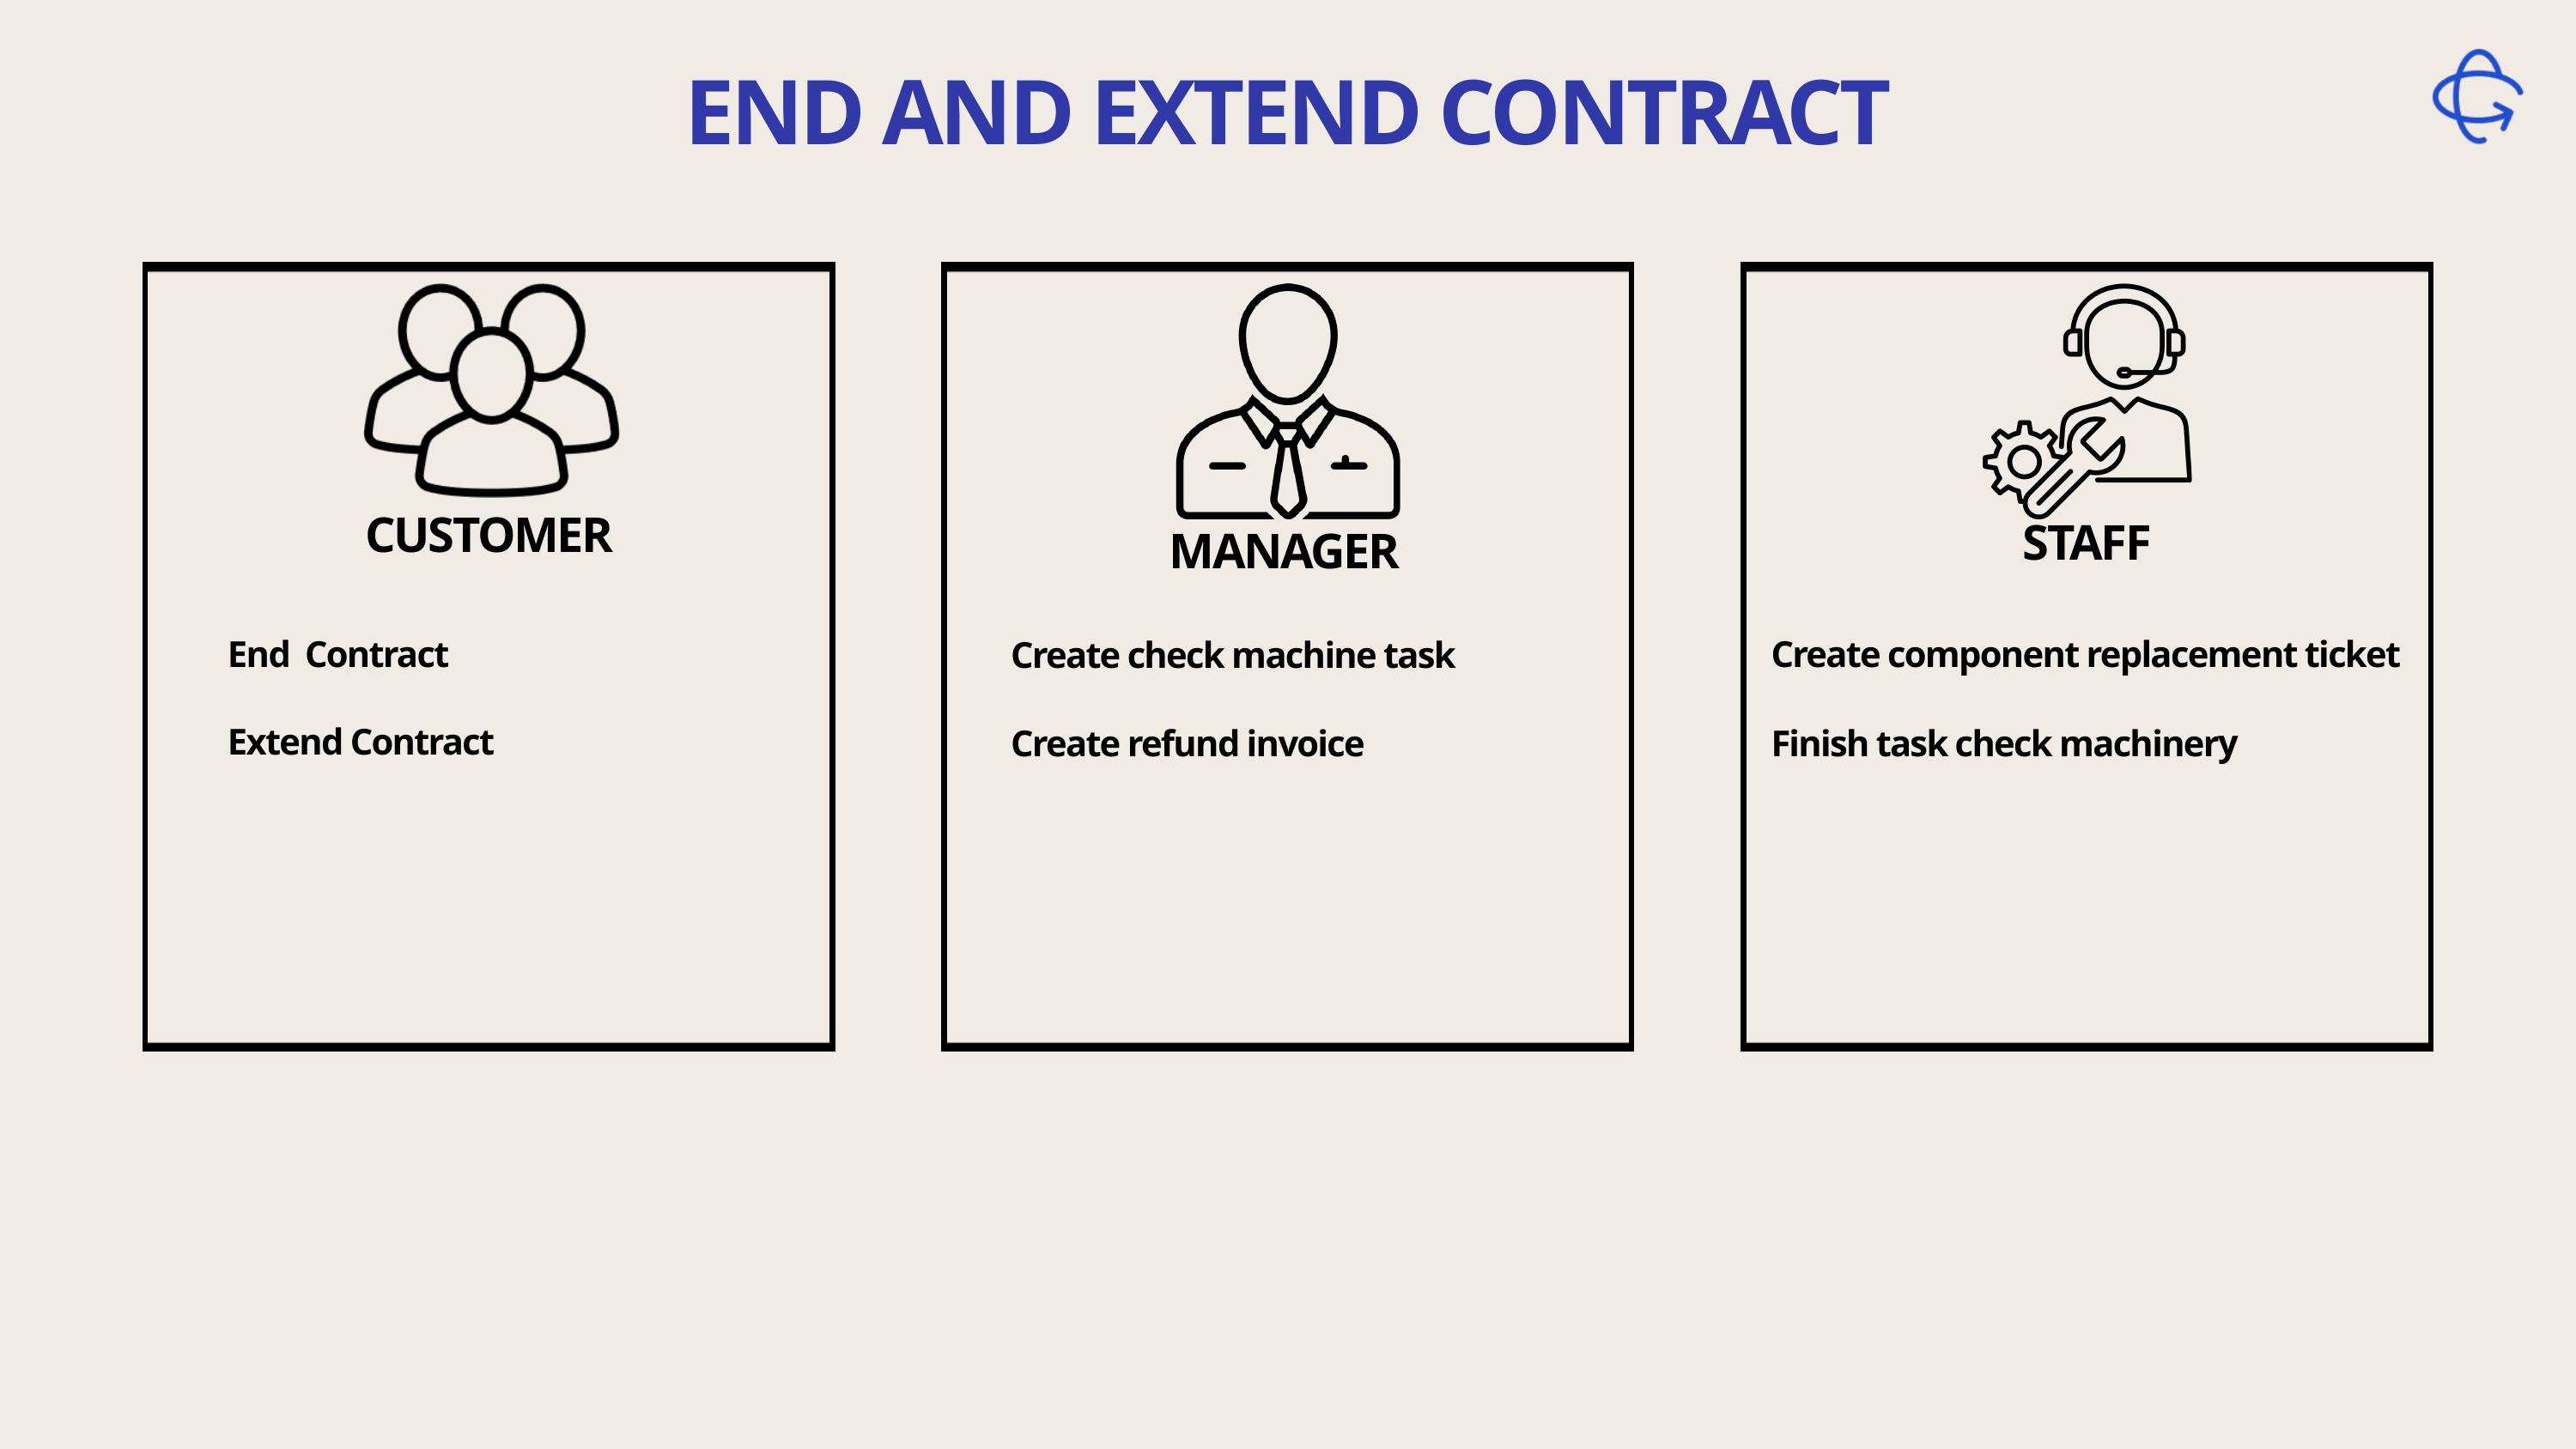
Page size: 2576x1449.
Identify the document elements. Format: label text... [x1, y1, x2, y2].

text_box MANAGER [1165, 525, 1400, 579]
text_box [2381, 0, 2576, 195]
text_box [144, 264, 833, 1050]
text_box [1743, 264, 2432, 1050]
text_box Create refund invoice [1011, 728, 1481, 765]
text_box [944, 264, 1632, 1050]
text_box END AND EXTEND CONTRACT [0, 73, 2381, 163]
text_box Create check machine task [1011, 640, 1481, 676]
text_box [1176, 283, 1400, 519]
